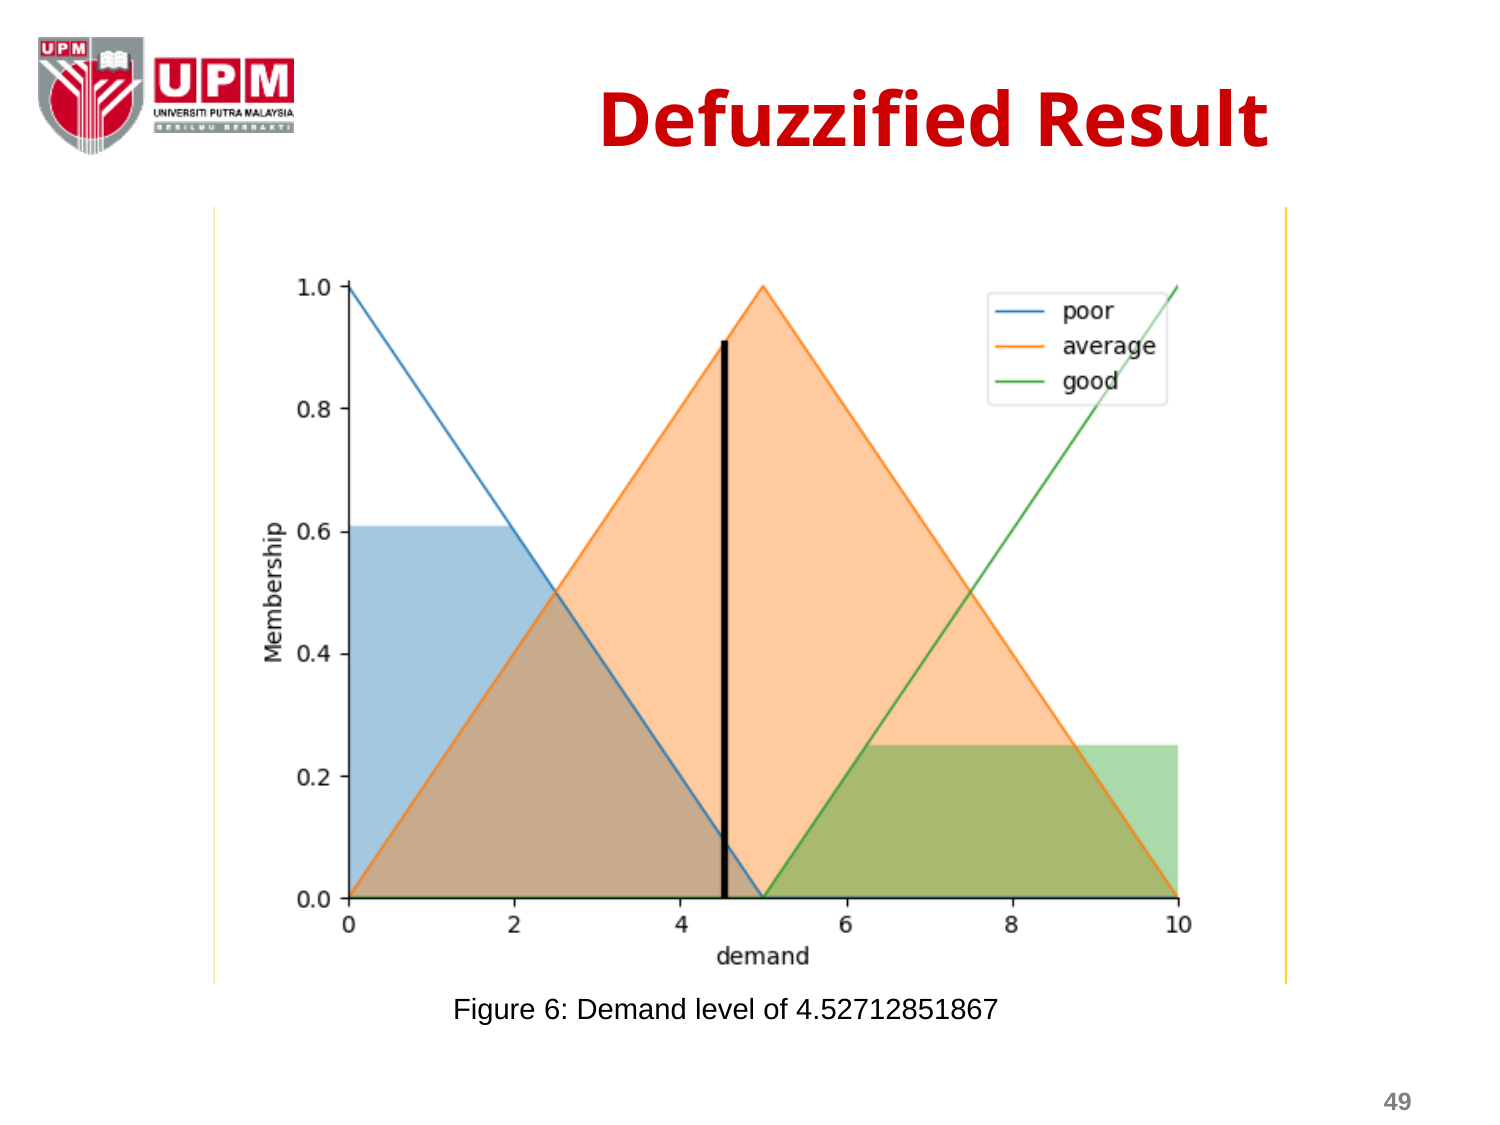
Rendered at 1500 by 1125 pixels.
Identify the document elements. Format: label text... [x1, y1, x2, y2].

picture [38, 37, 294, 155]
text_box Figure 6: Demand level of 4.52712851867 [438, 992, 1063, 1033]
picture [213, 206, 1288, 984]
slide_number 49 [1320, 1070, 1475, 1118]
title Defuzzified Result [430, 25, 1438, 208]
